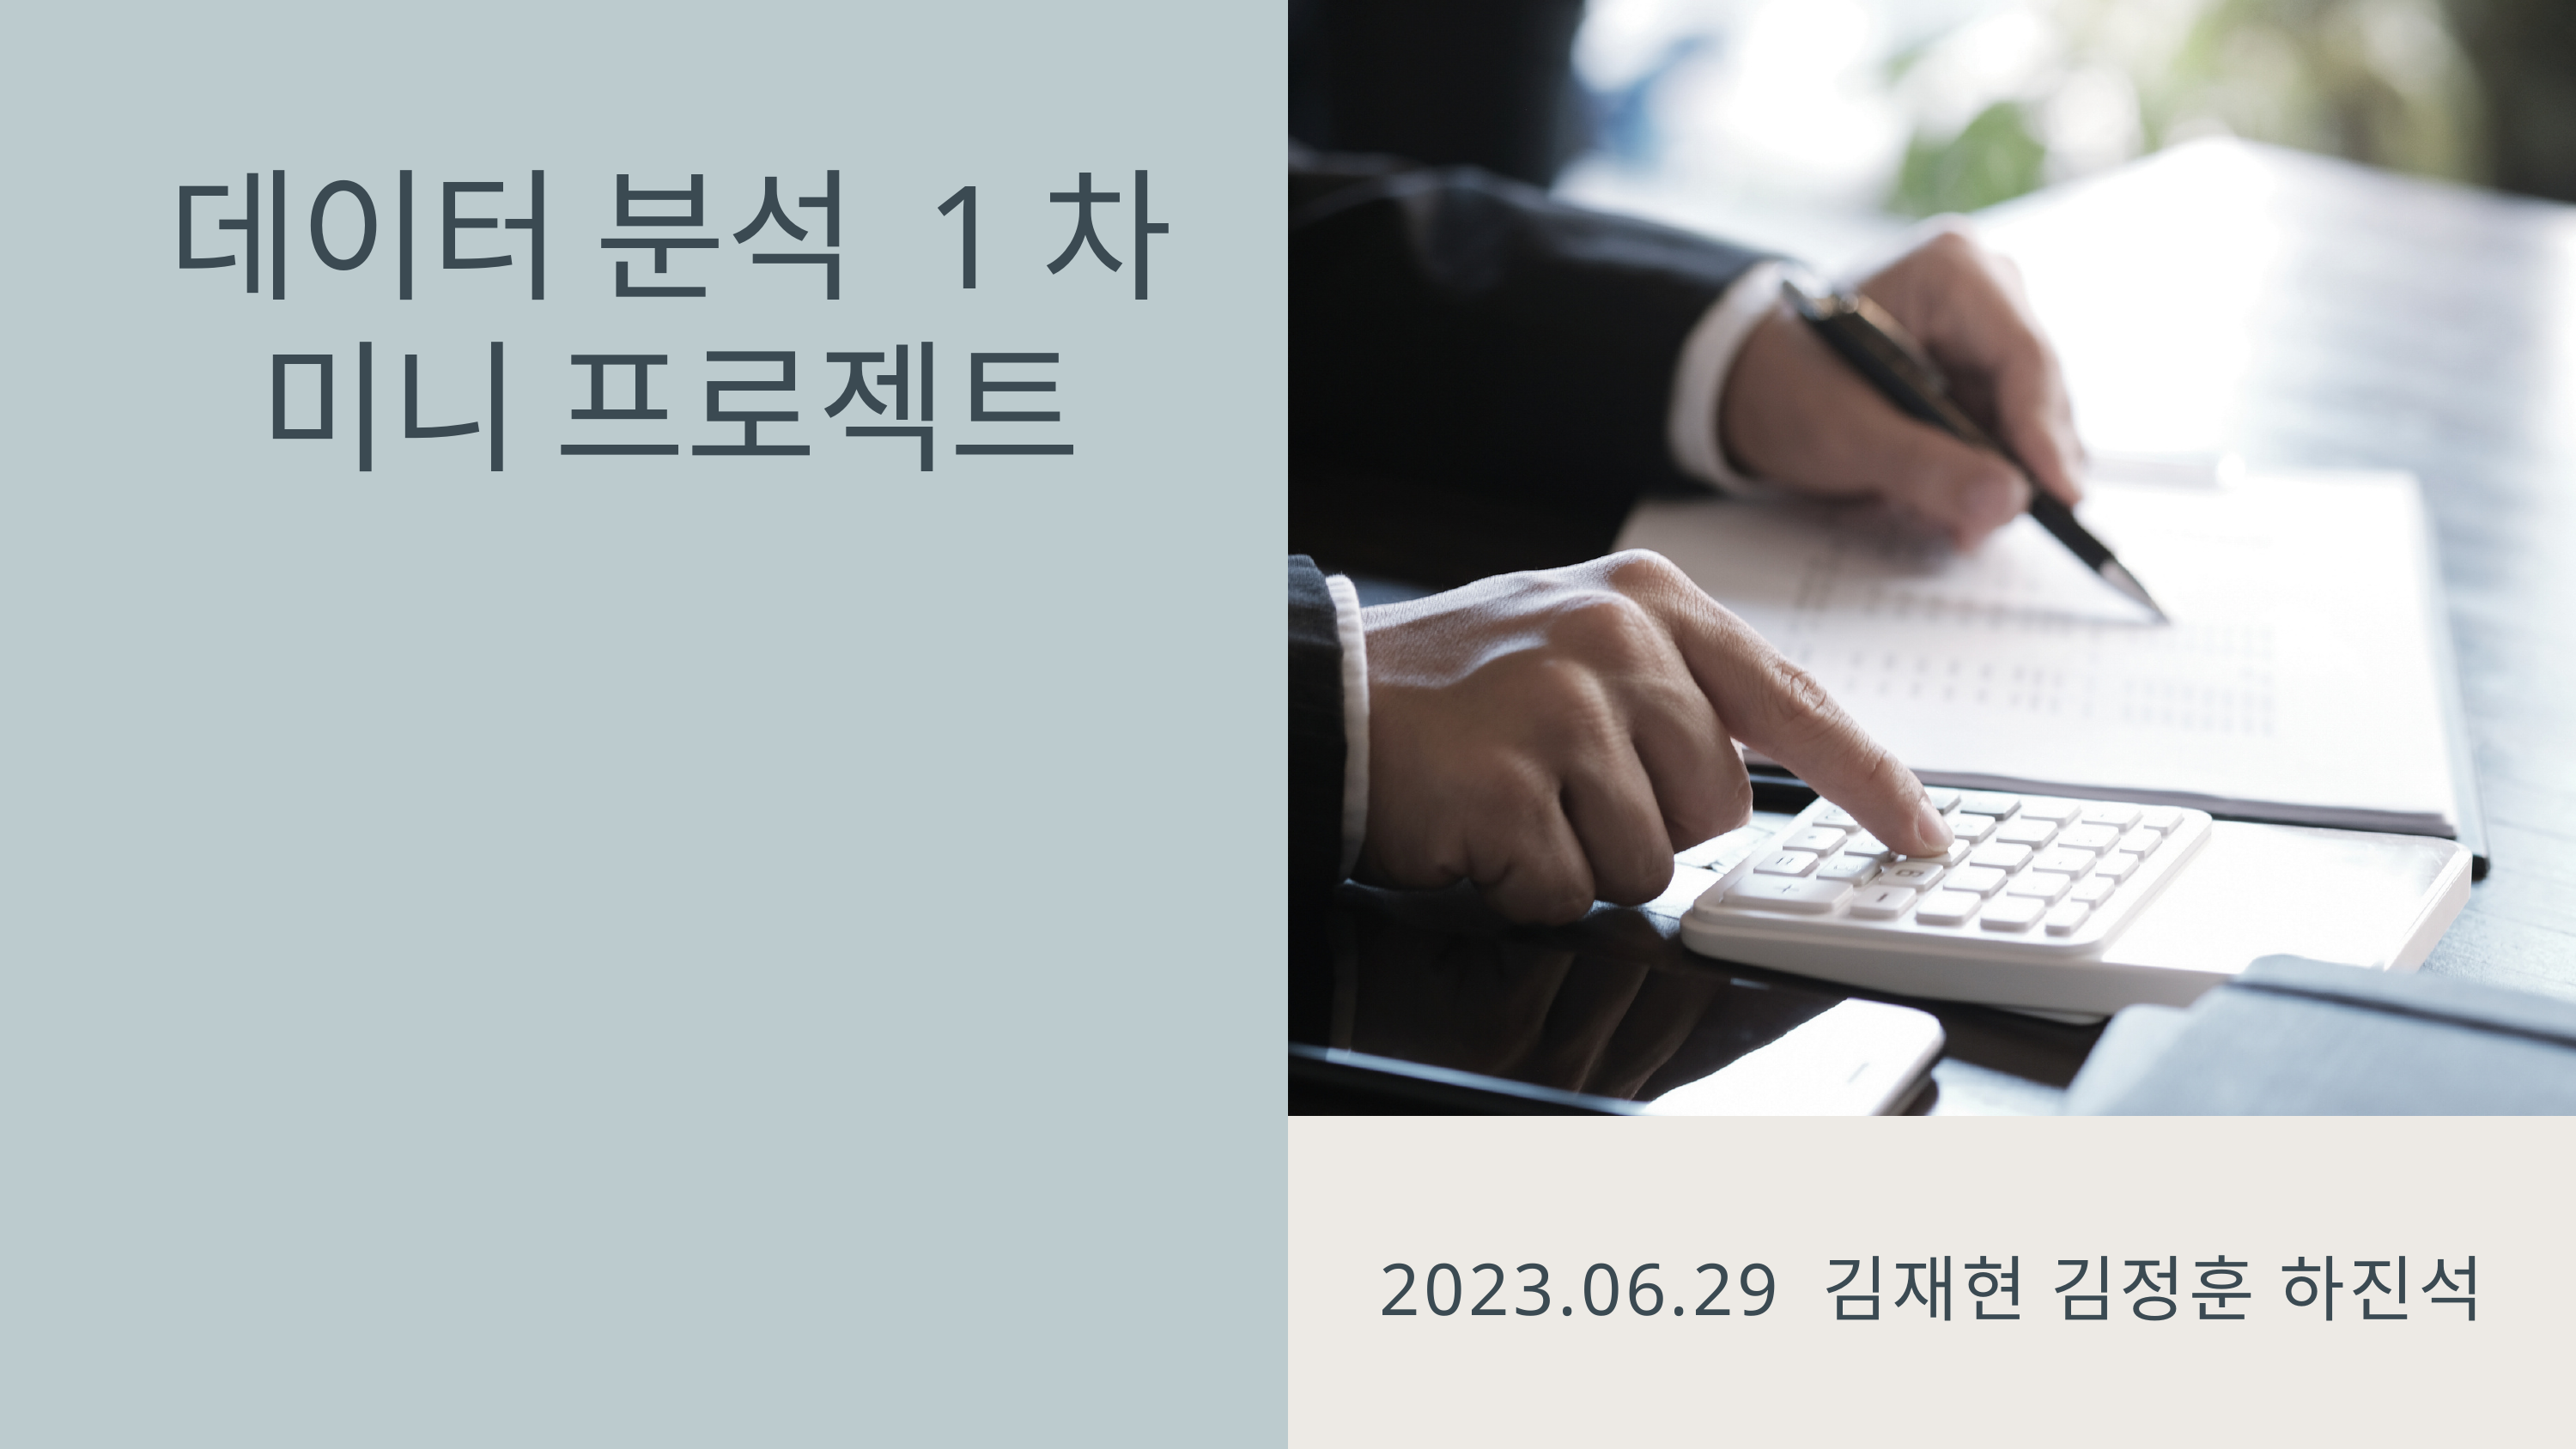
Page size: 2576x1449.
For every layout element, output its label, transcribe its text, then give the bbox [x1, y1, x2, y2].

text_box [1287, 0, 2576, 1116]
text_box [0, 0, 1288, 1449]
text_box 데이터 분석 1차 미니 프로젝트 [144, 146, 1196, 490]
text_box 2023.06.29 김재현 김정훈 하진석 [1338, 1240, 2526, 1331]
